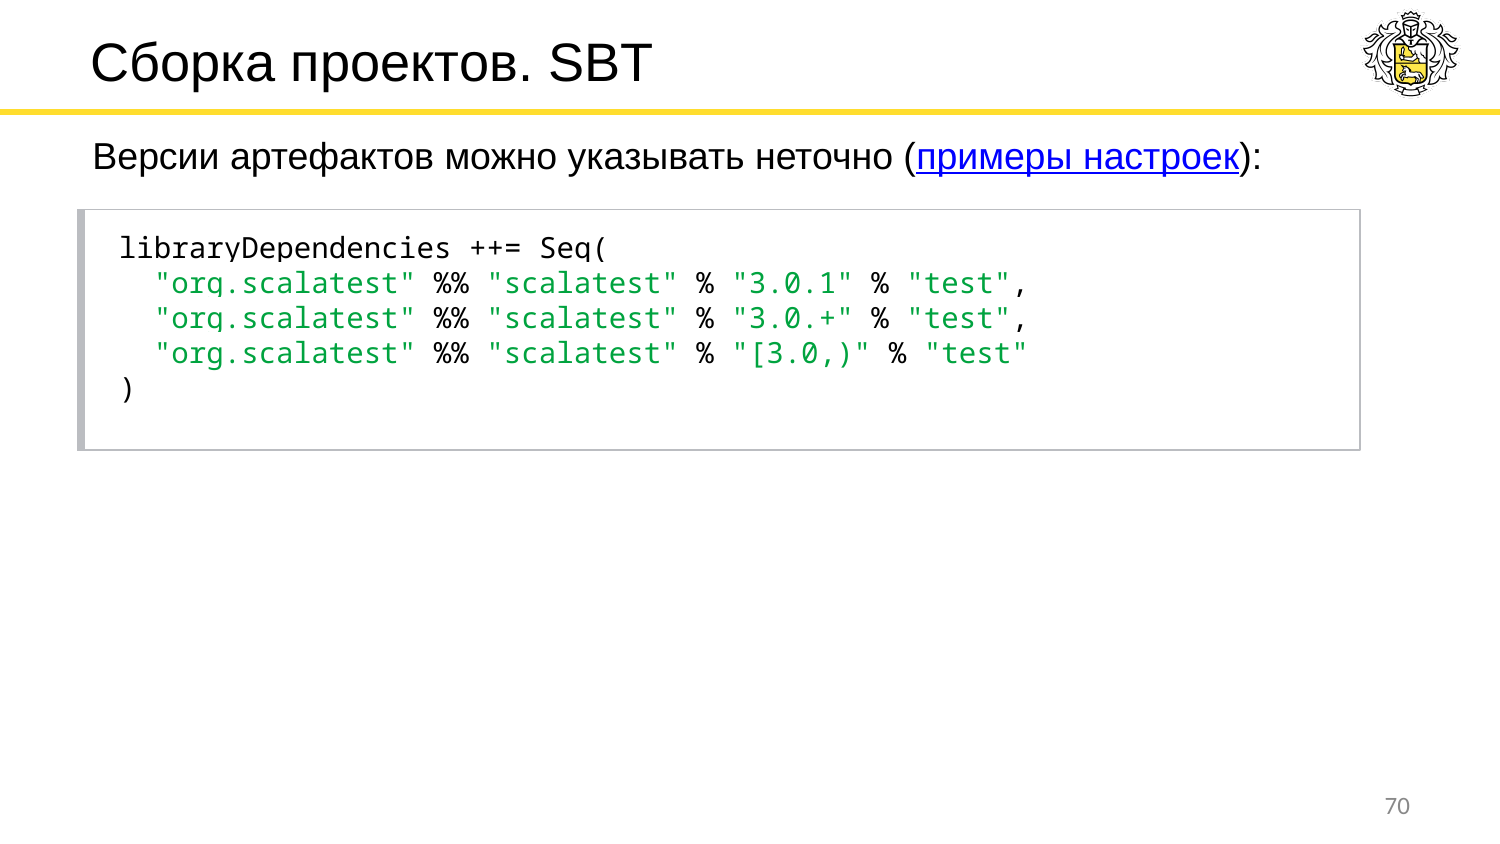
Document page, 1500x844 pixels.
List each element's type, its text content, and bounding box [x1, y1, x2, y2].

title Сборка проектов. SBT [75, 33, 1425, 86]
picture [1360, 2, 1461, 103]
slide_number ‹#› [1074, 782, 1425, 827]
text_box Версии артефактов можно указывать неточно (примеры настроек): [77, 110, 1425, 210]
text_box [77, 209, 1361, 451]
